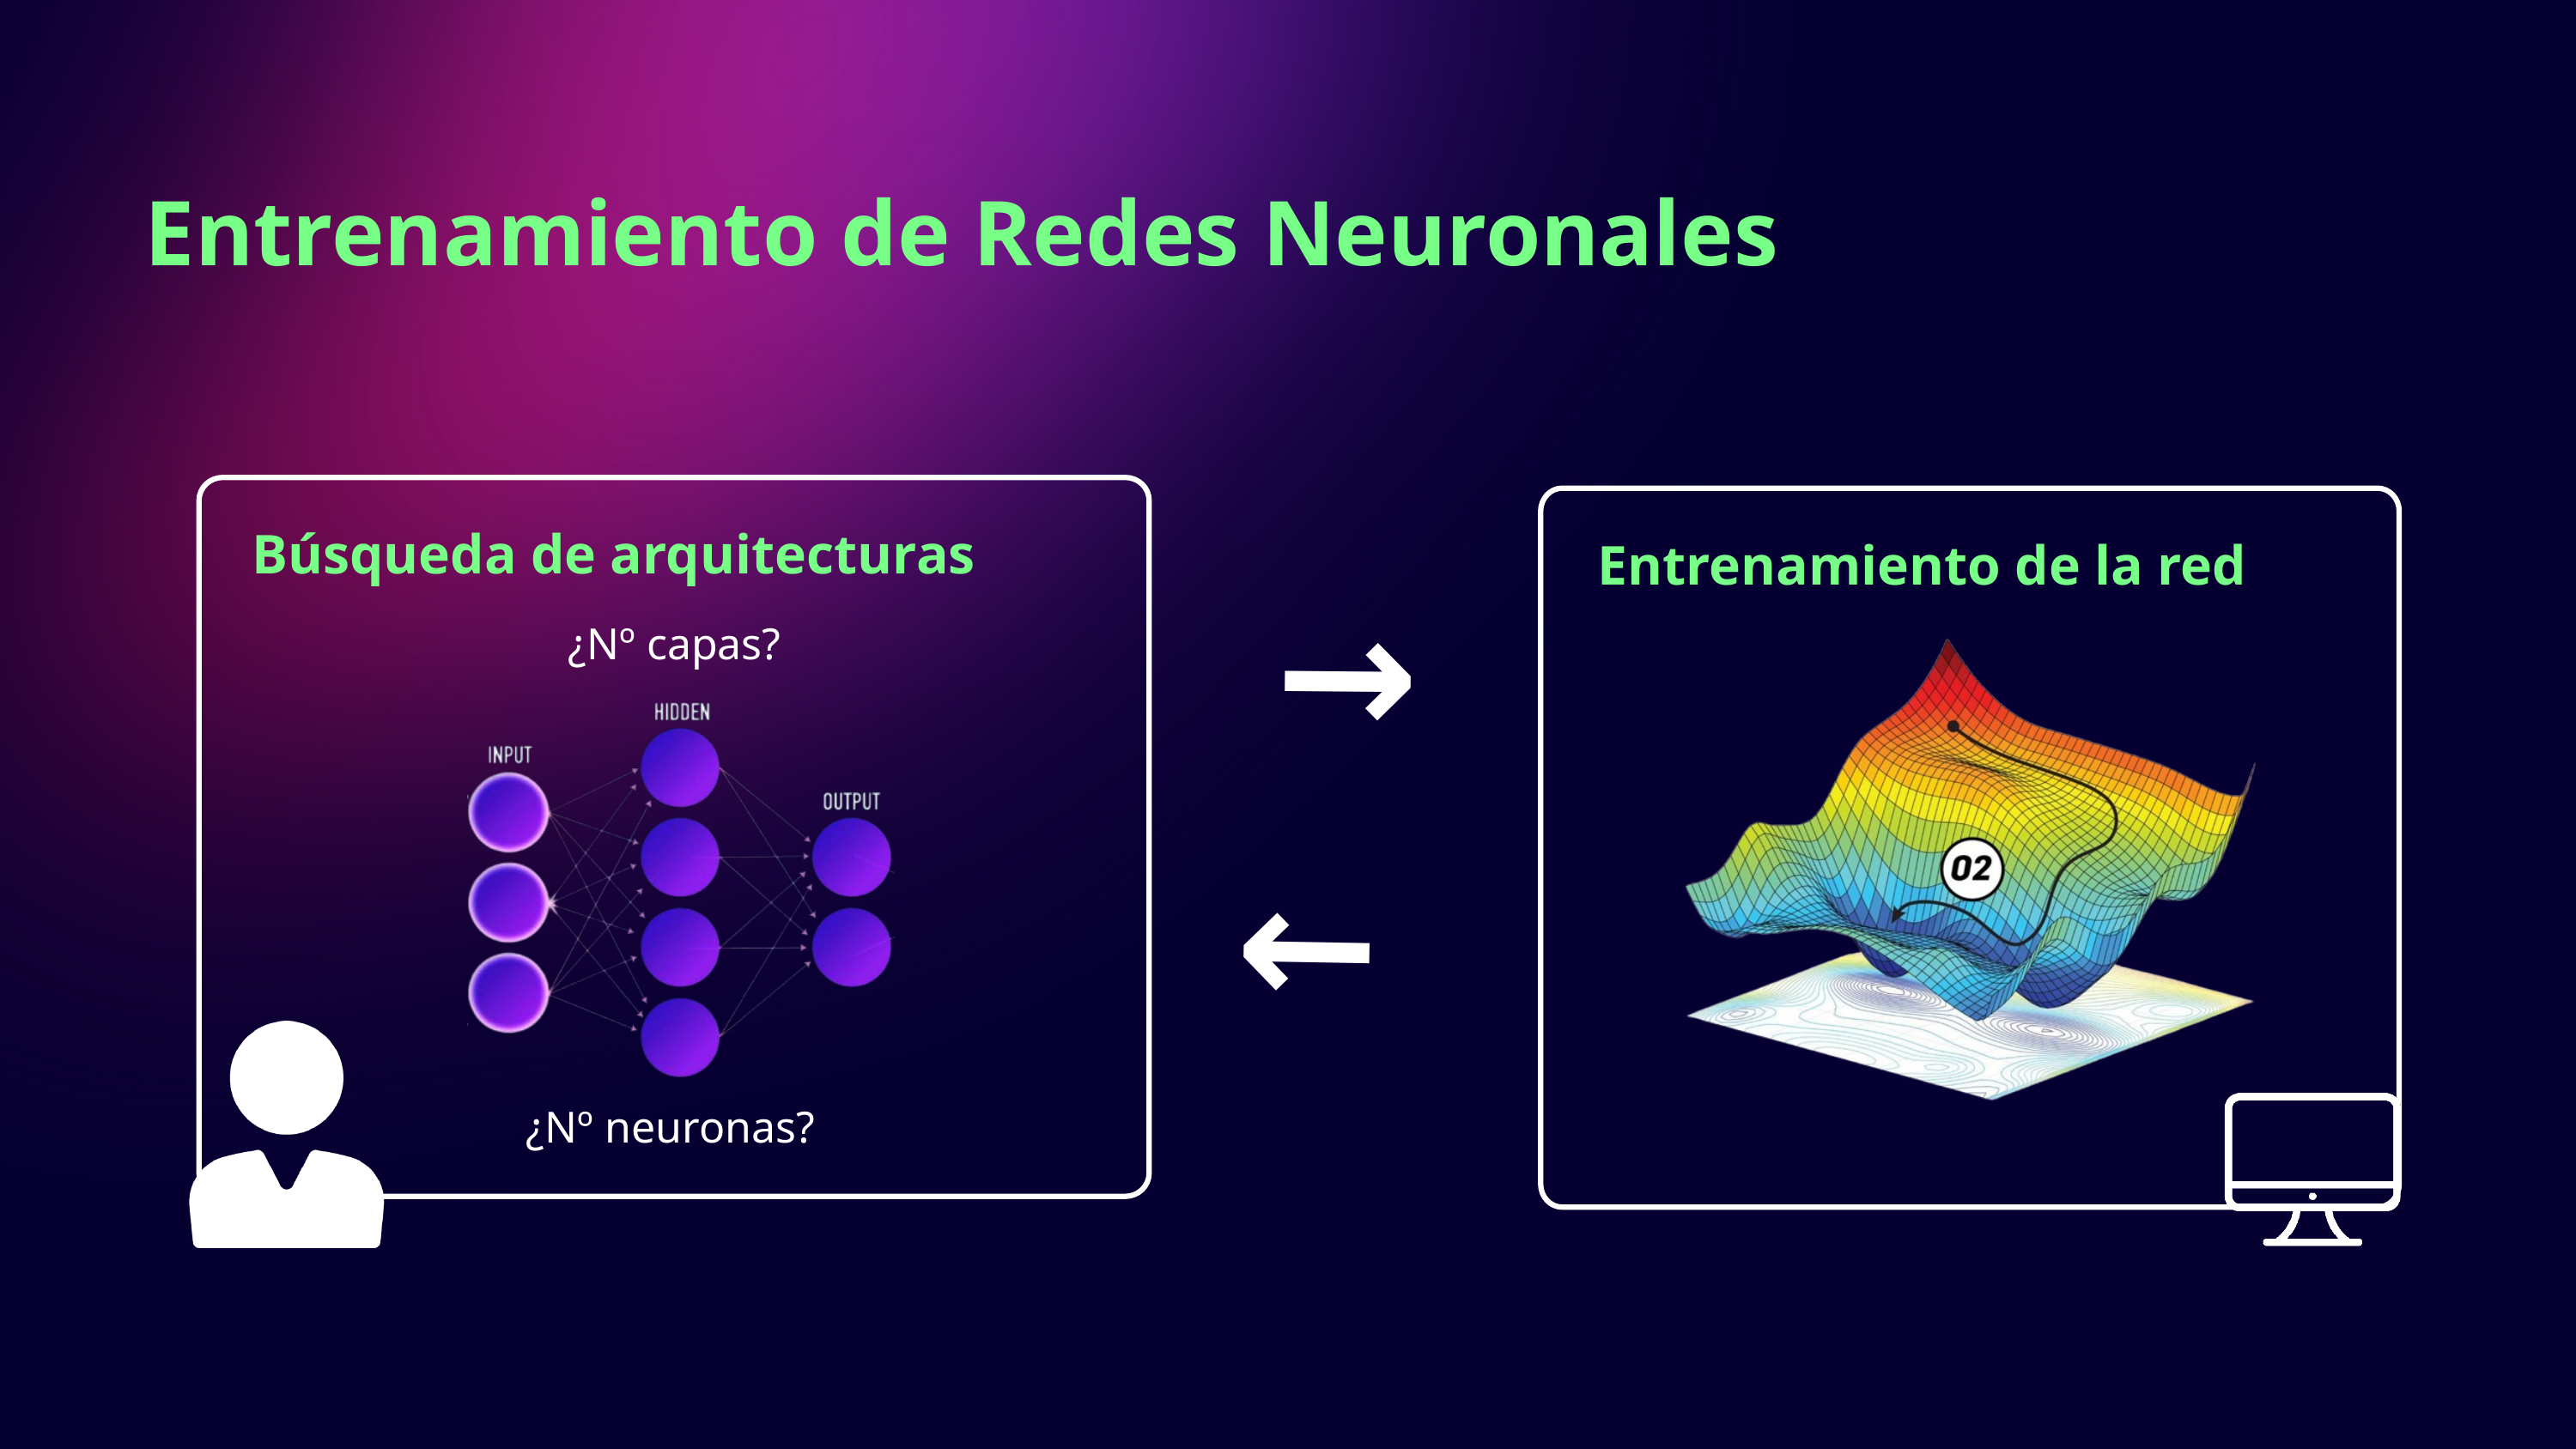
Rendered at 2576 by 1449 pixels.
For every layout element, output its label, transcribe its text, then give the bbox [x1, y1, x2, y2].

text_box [198, 476, 1150, 1197]
picture [1684, 638, 2405, 1261]
picture [466, 626, 896, 1144]
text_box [1540, 488, 2400, 1208]
text_box ↗ [1212, 538, 1455, 779]
text_box [0, 0, 1856, 1243]
picture [172, 1021, 400, 1248]
text_box Entrenamiento de Redes Neuronales [144, 176, 2187, 284]
text_box ↗ [1200, 855, 1443, 1095]
